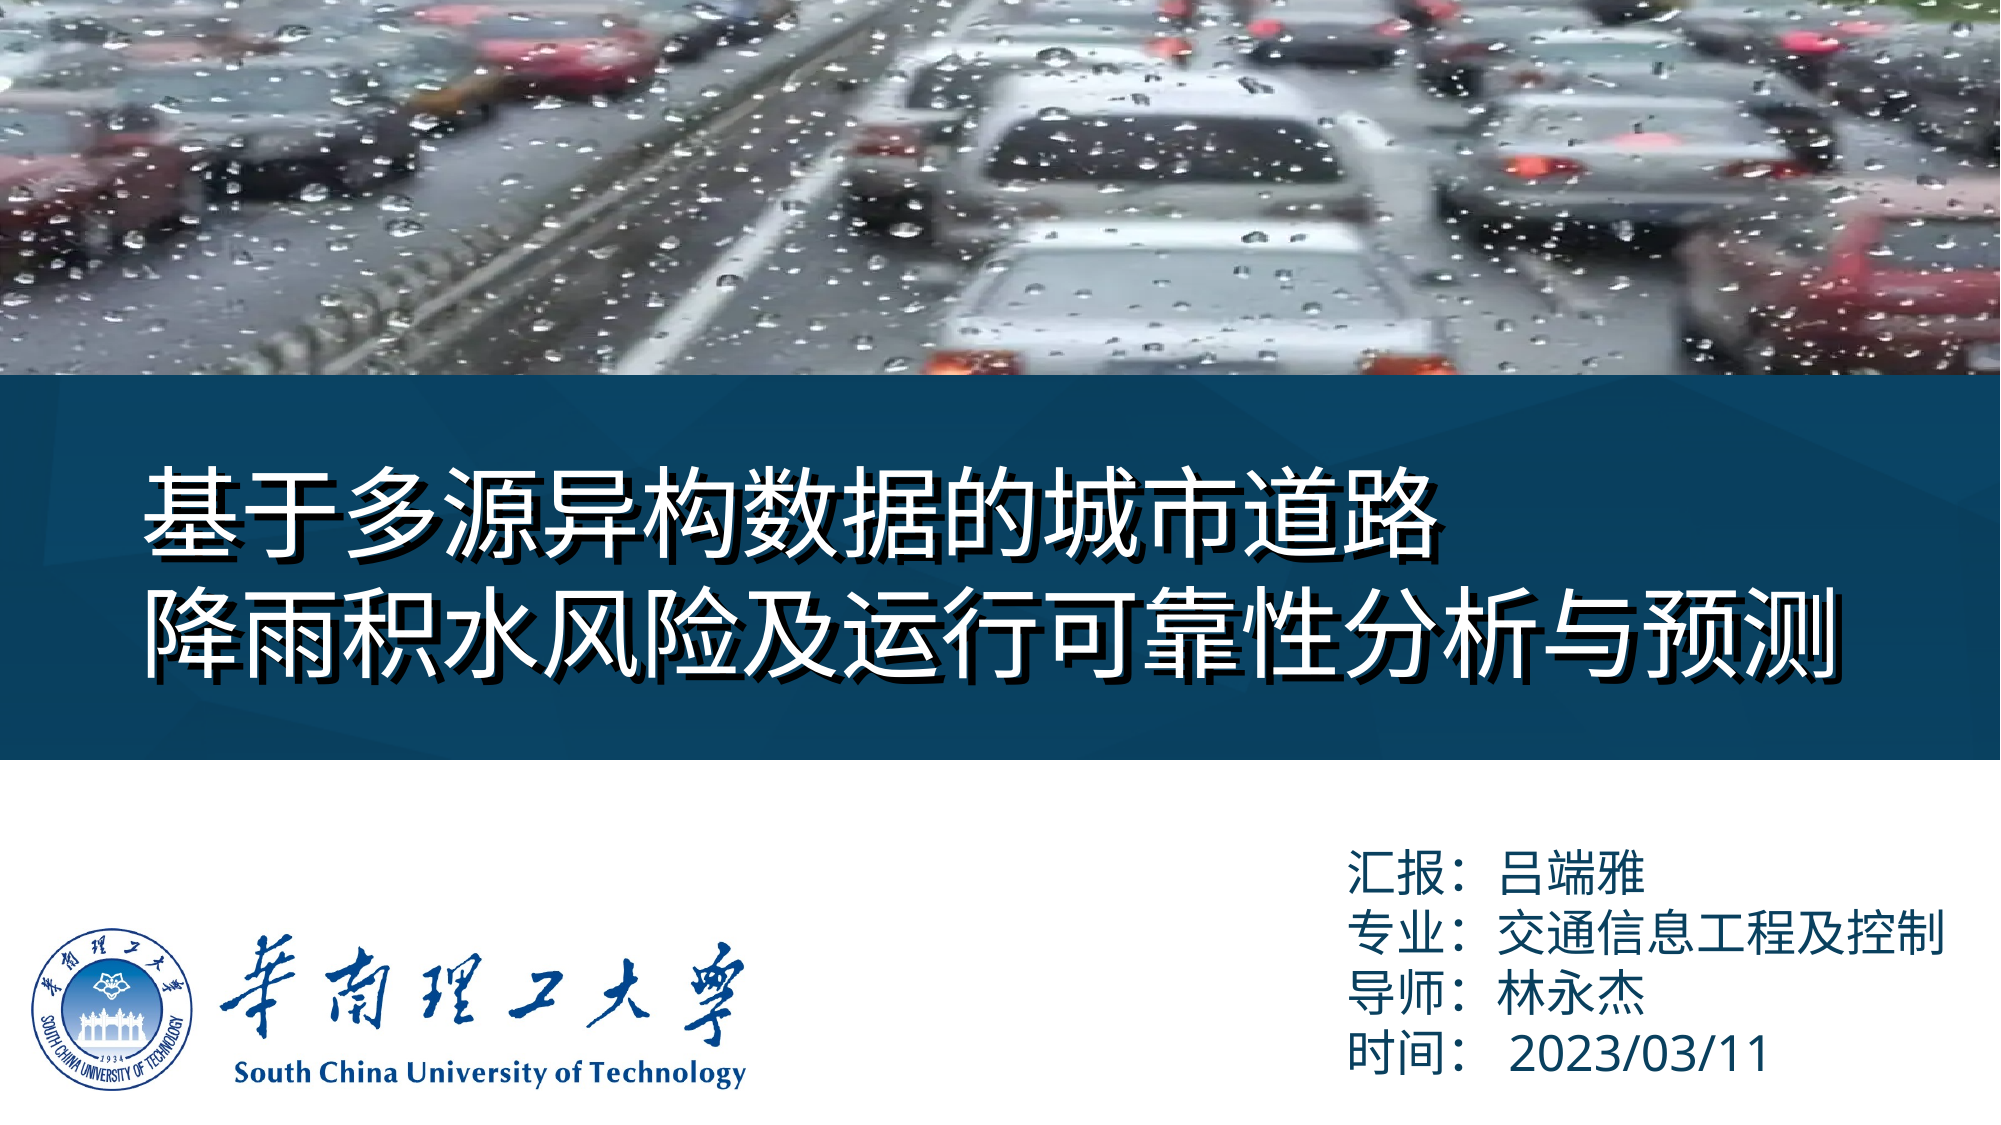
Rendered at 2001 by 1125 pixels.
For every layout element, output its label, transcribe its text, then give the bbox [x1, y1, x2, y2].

picture [0, 0, 2000, 760]
text_box 汇报：吕端雅 专业：交通信息工程及控制 导师：林永杰 时间：2023/03/11 [1331, 833, 1969, 1089]
picture [31, 928, 746, 1092]
